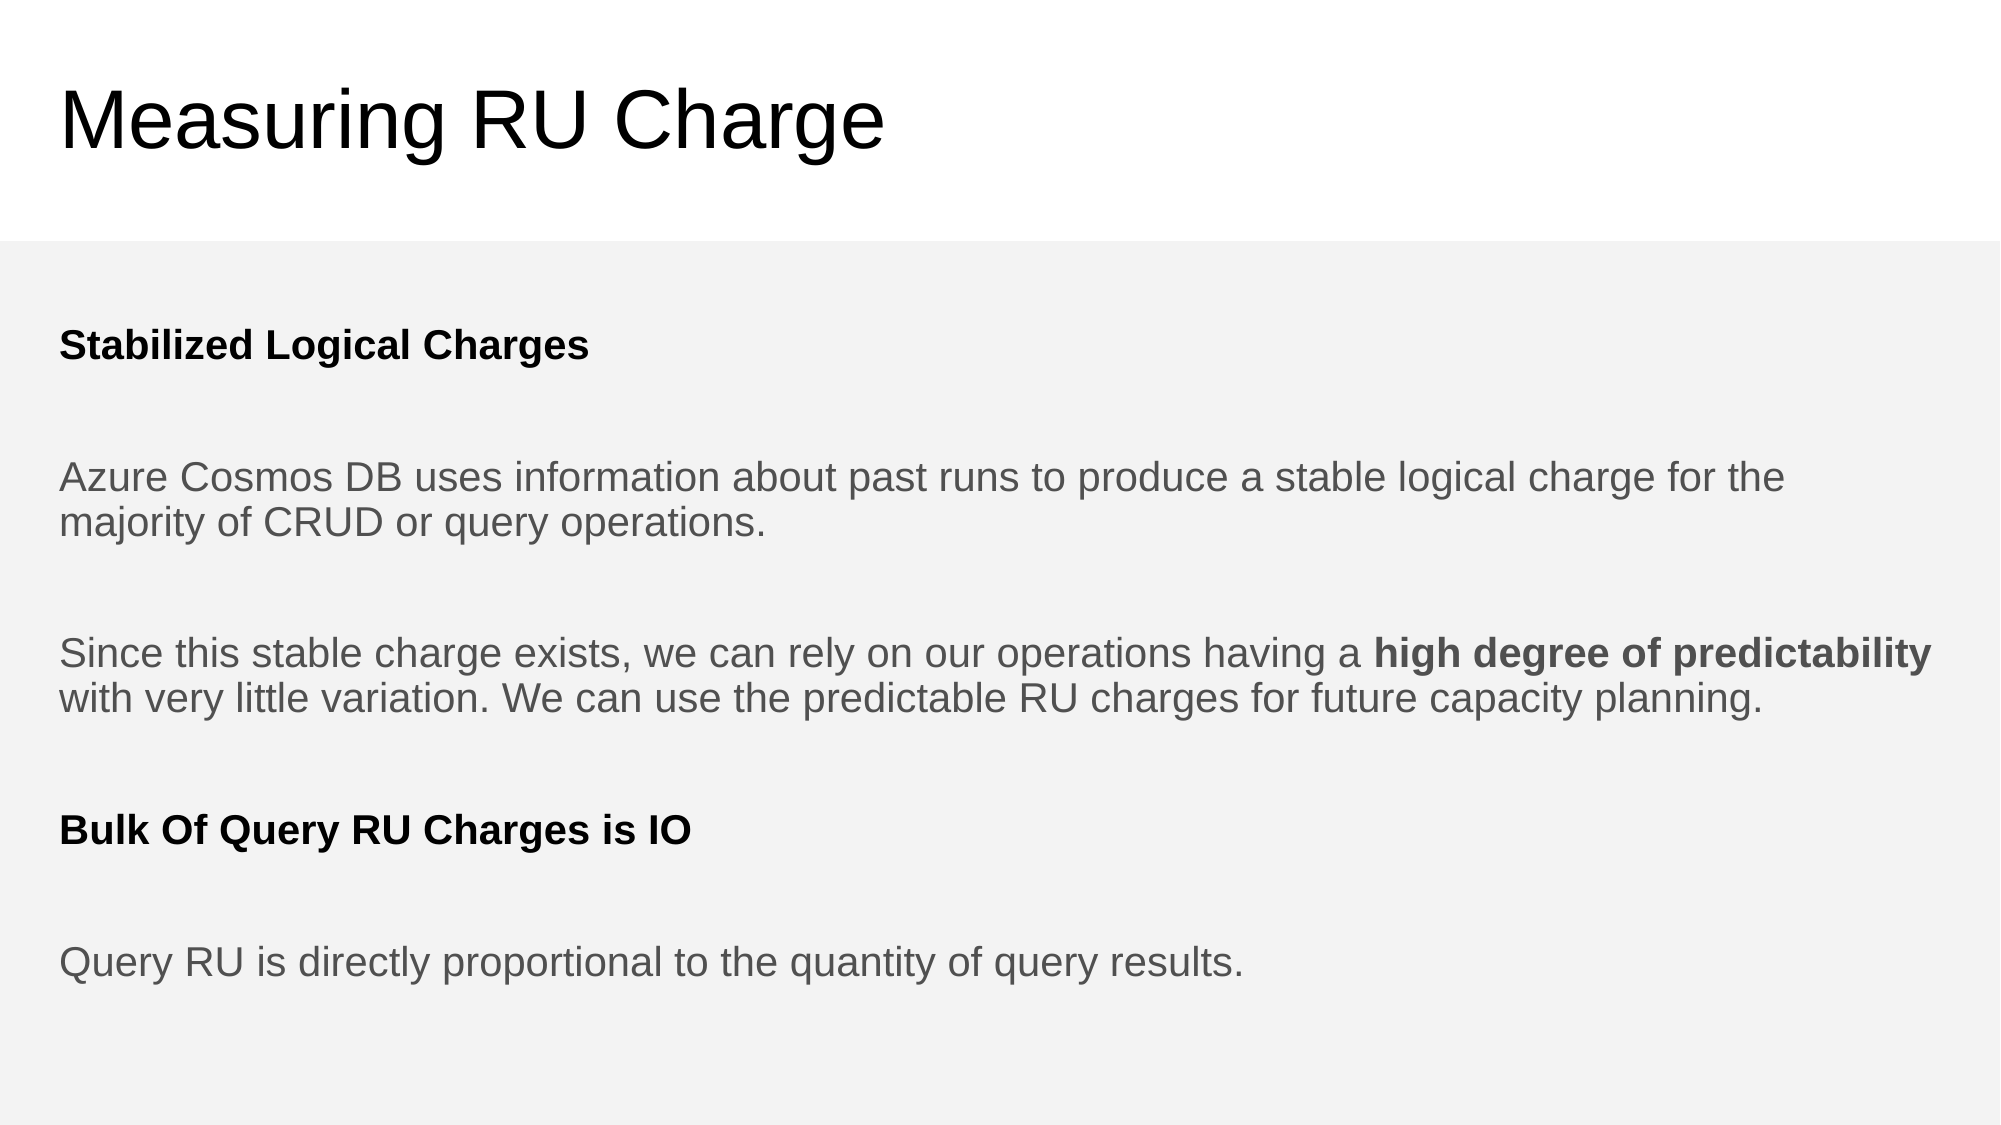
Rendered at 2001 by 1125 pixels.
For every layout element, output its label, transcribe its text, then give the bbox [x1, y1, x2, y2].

list Stabilized Logical Charges Azure Cosmos DB uses information about past runs to produce a stable logical charge for the majority of CRUD or query operations. Since this stable charge exists, we can rely on our operations having a high degree of predictability with very little variation. We can use the predictable RU charges for future capacity planning. Bulk Of Query RU Charges is IO Query RU is directly proportional to the quantity of query results. [44, 315, 1957, 1000]
title Measuring RU Charge [44, 47, 1957, 196]
